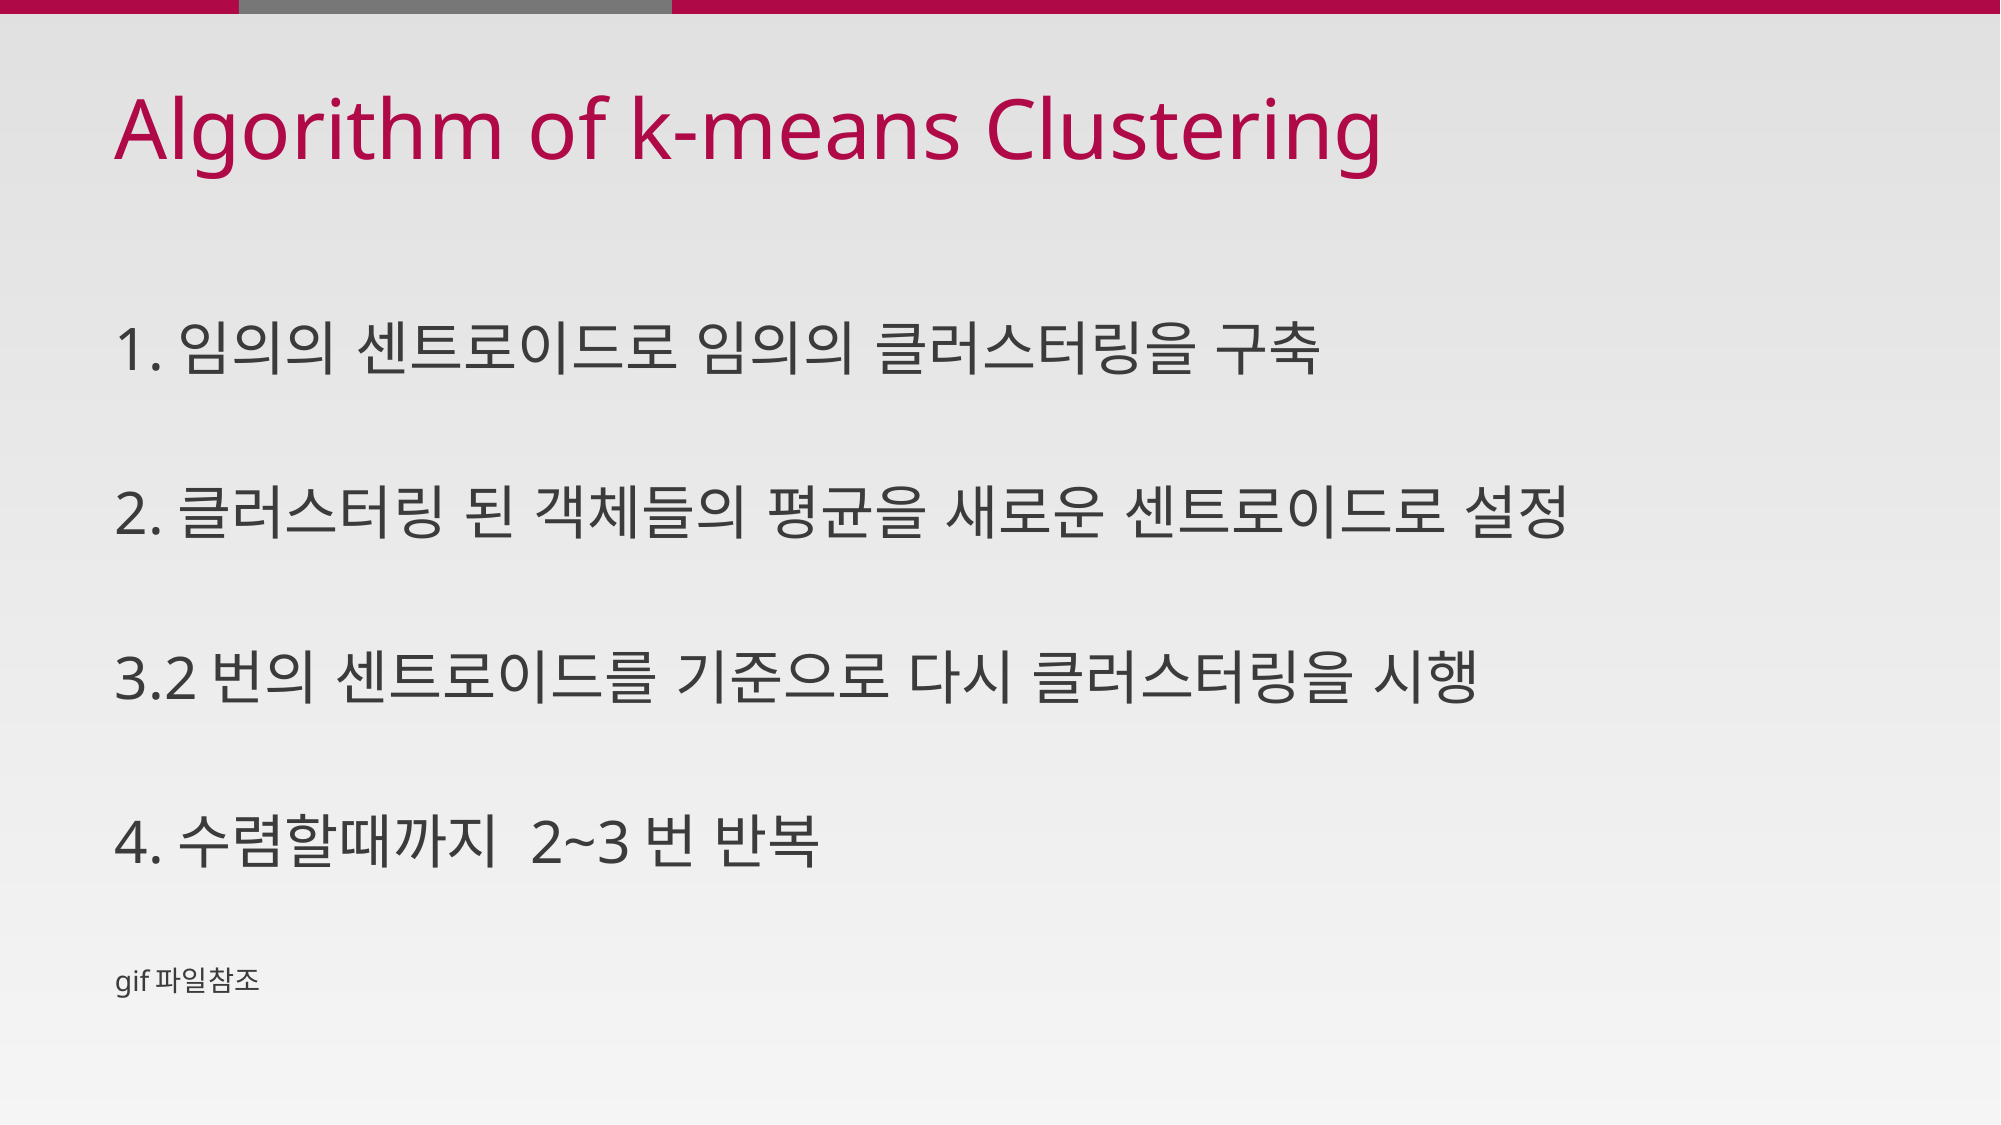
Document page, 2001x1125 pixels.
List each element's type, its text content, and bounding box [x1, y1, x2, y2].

list 1.임의의 센트로이드로 임의의 클러스터링을 구축 2.클러스터링 된 객체들의 평균을 새로운 센트로이드로 설정 3.2번의 센트로이드를 기준으로 다시 클러스터링을 시행 4.수렴할때까지 2~3번 반복 gif파일참조 [99, 222, 1900, 1005]
title Algorithm of k-means Clustering [99, 50, 1900, 202]
